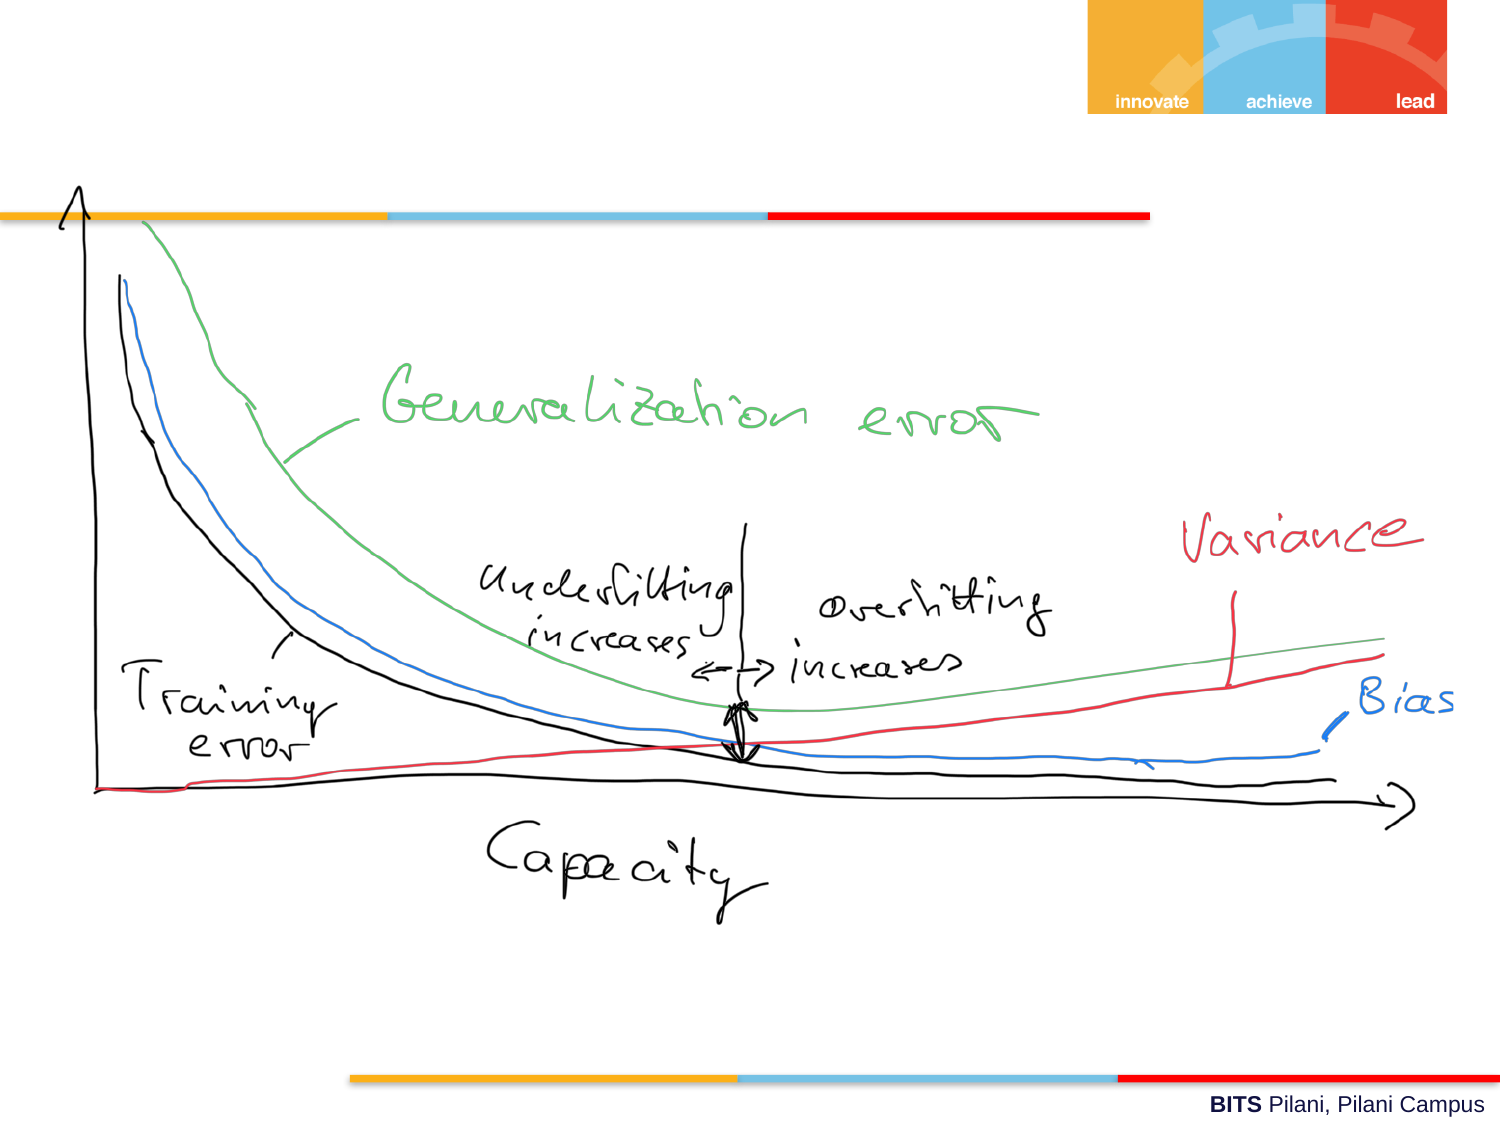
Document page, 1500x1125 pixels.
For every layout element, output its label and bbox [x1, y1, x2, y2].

text_box [46, 150, 1454, 934]
picture [1087, 0, 1448, 114]
